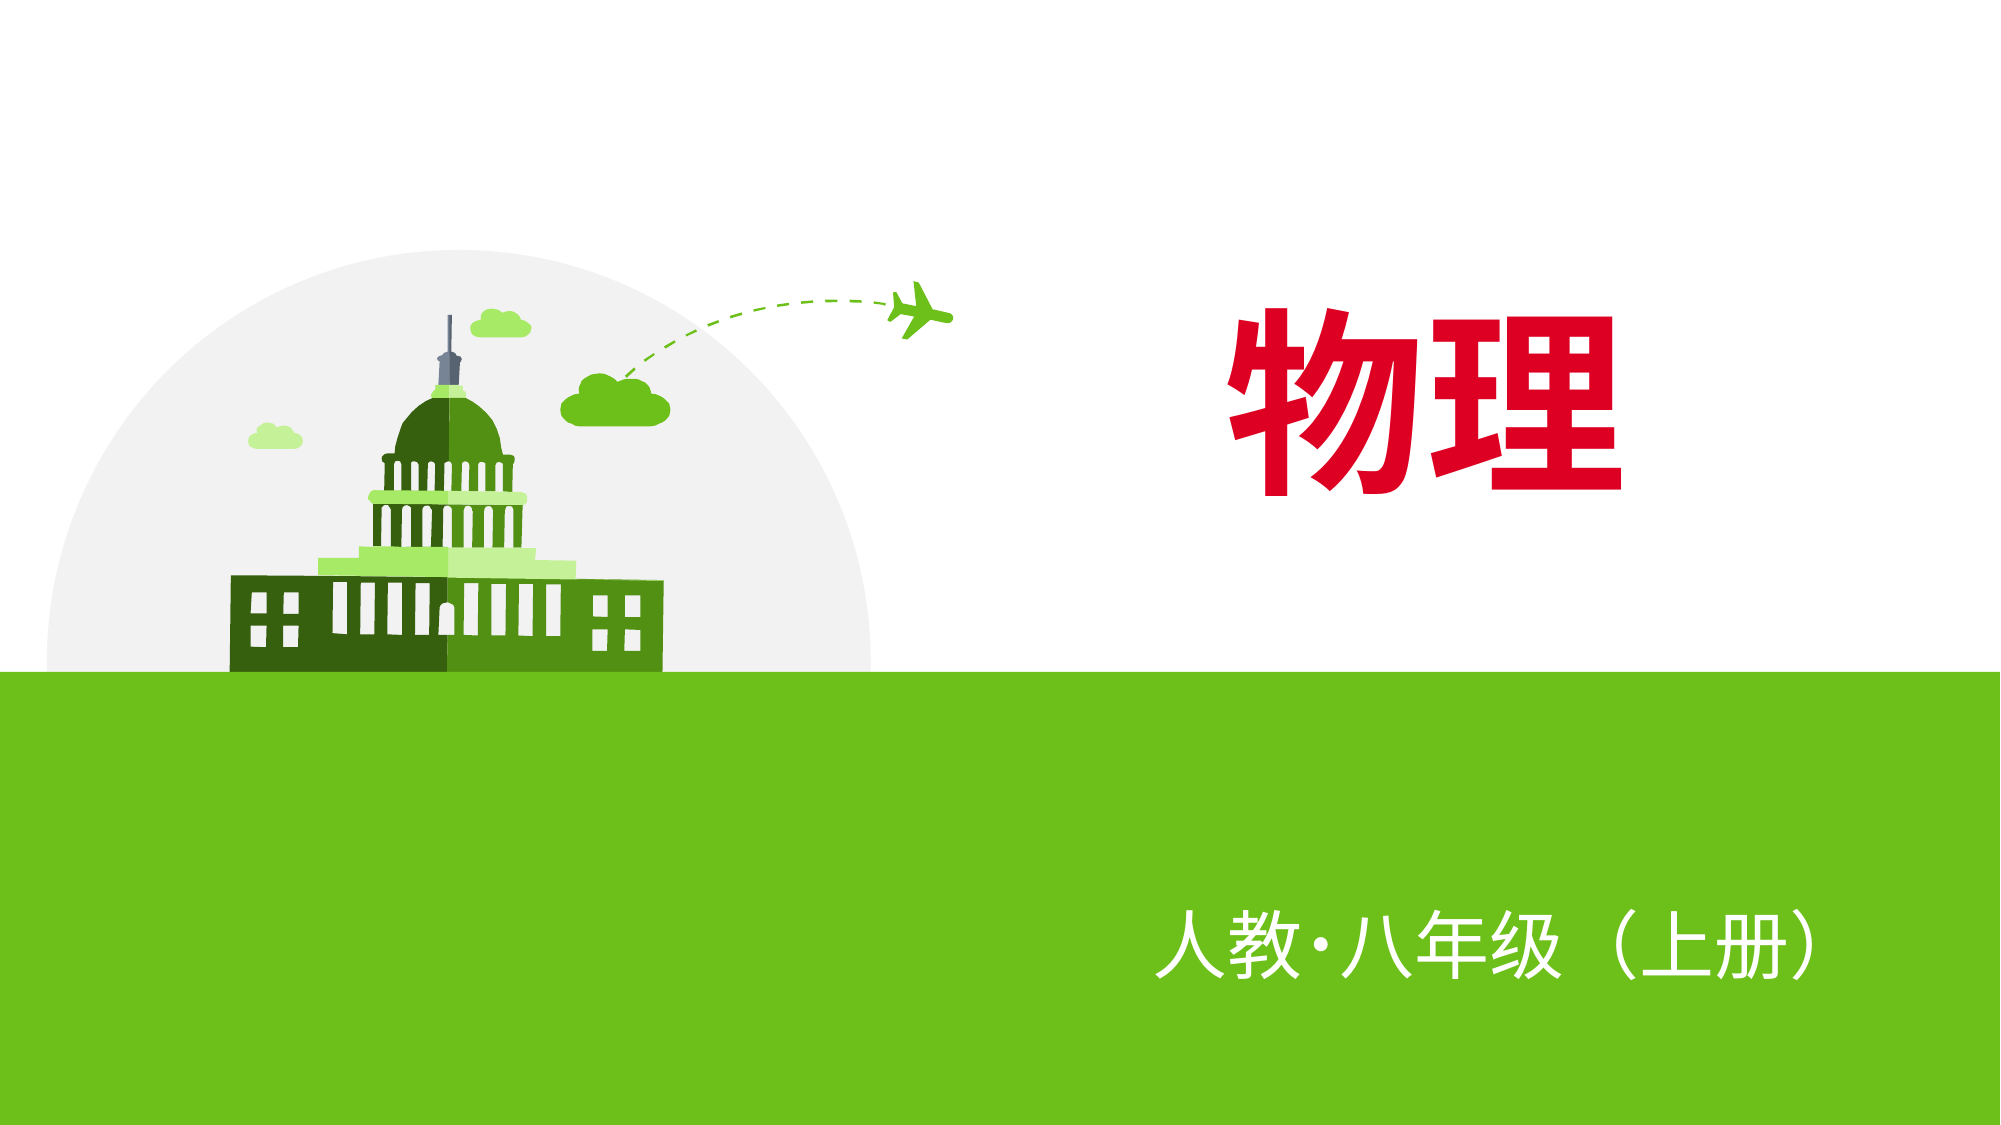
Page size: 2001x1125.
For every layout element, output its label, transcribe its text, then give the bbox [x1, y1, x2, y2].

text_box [46, 249, 954, 1074]
text_box 人教˙八年级（上册） [1094, 890, 1923, 996]
text_box [0, 671, 2000, 1125]
text_box 物理 [1194, 260, 1822, 537]
